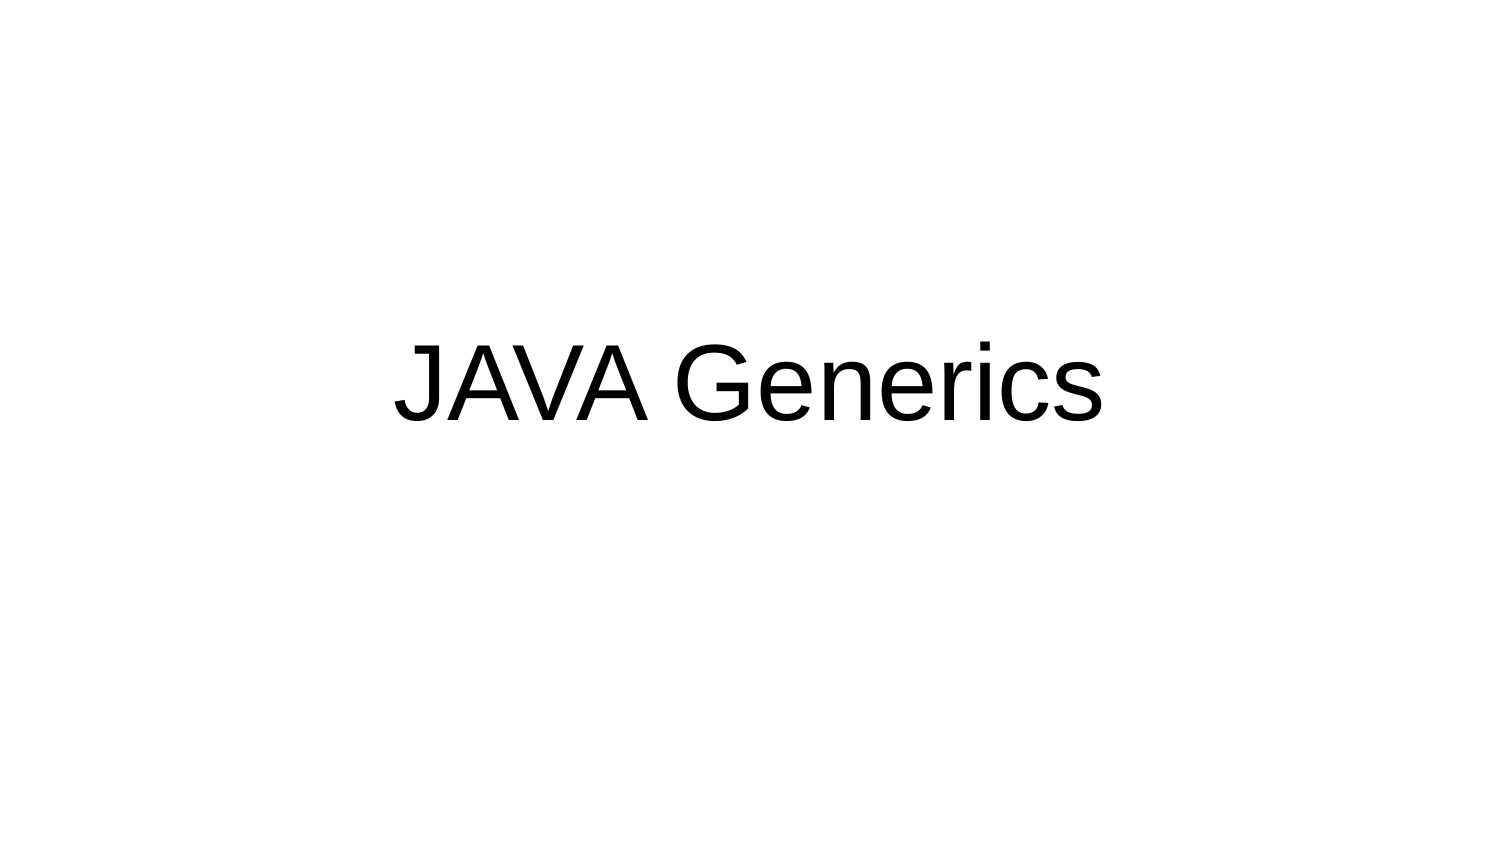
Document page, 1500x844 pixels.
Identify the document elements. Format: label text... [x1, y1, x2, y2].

title JAVA Generics [51, 122, 1449, 459]
